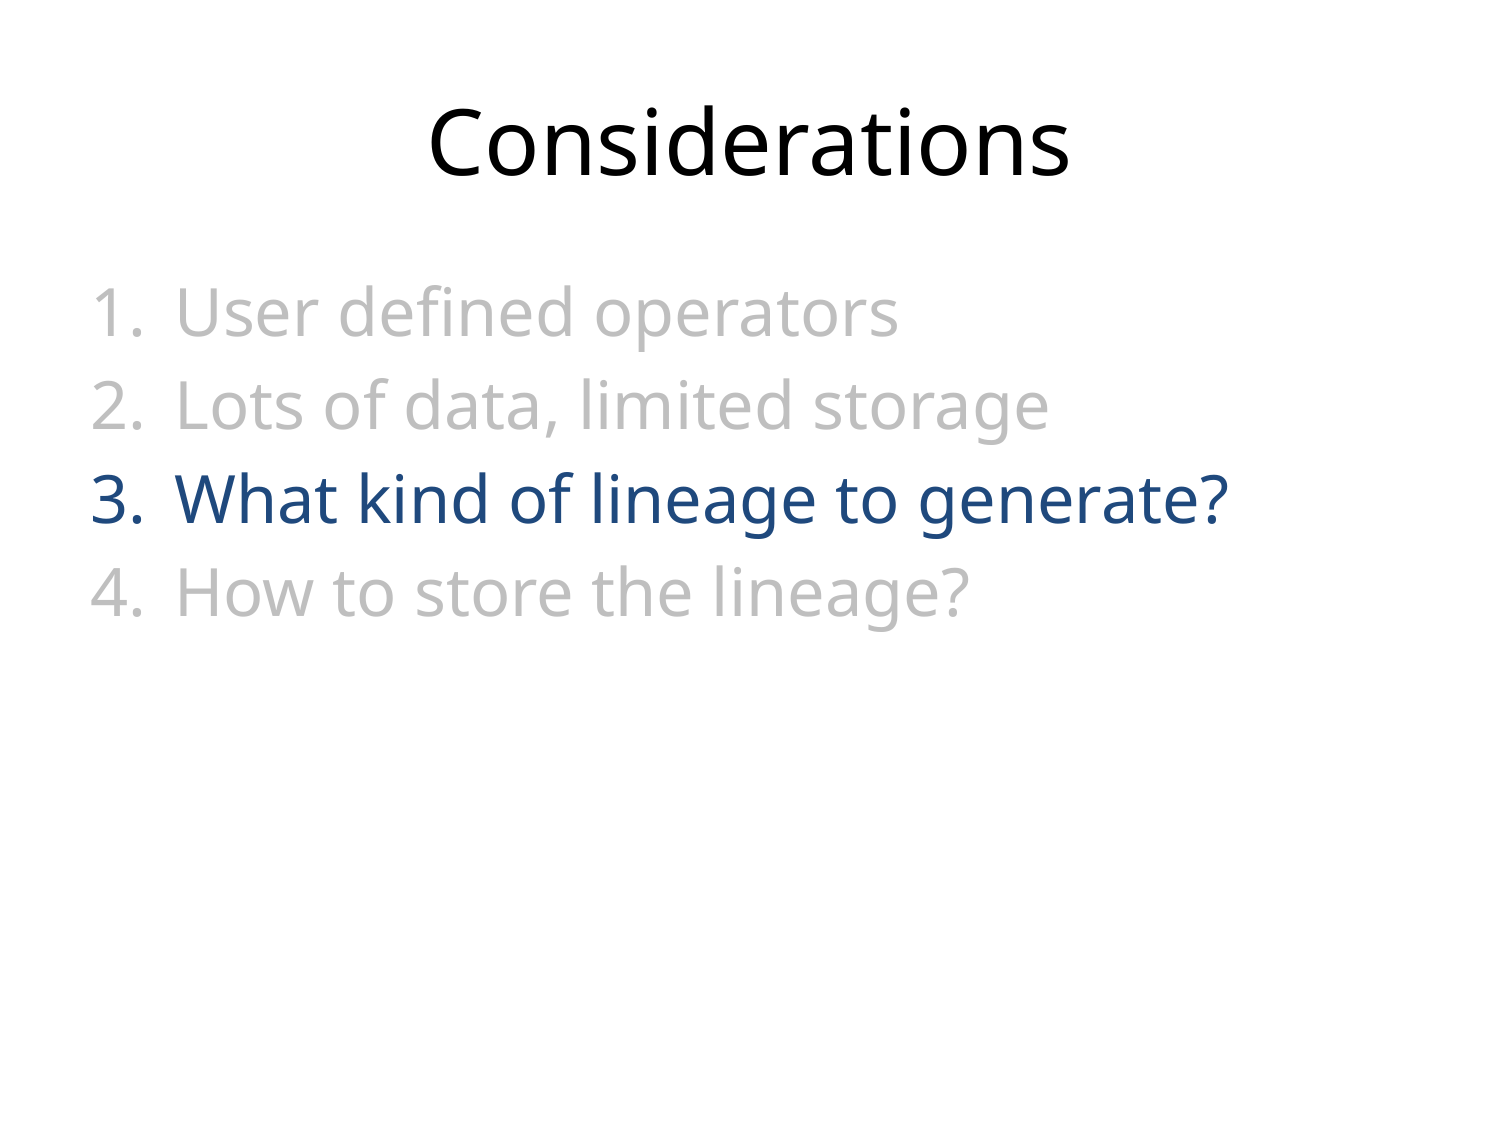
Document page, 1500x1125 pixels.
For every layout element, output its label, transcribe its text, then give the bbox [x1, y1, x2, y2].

title Considerations [75, 45, 1425, 233]
list User defined operators Lots of data, limited storage What kind of lineage to generate? How to store the lineage? [75, 262, 1425, 1005]
